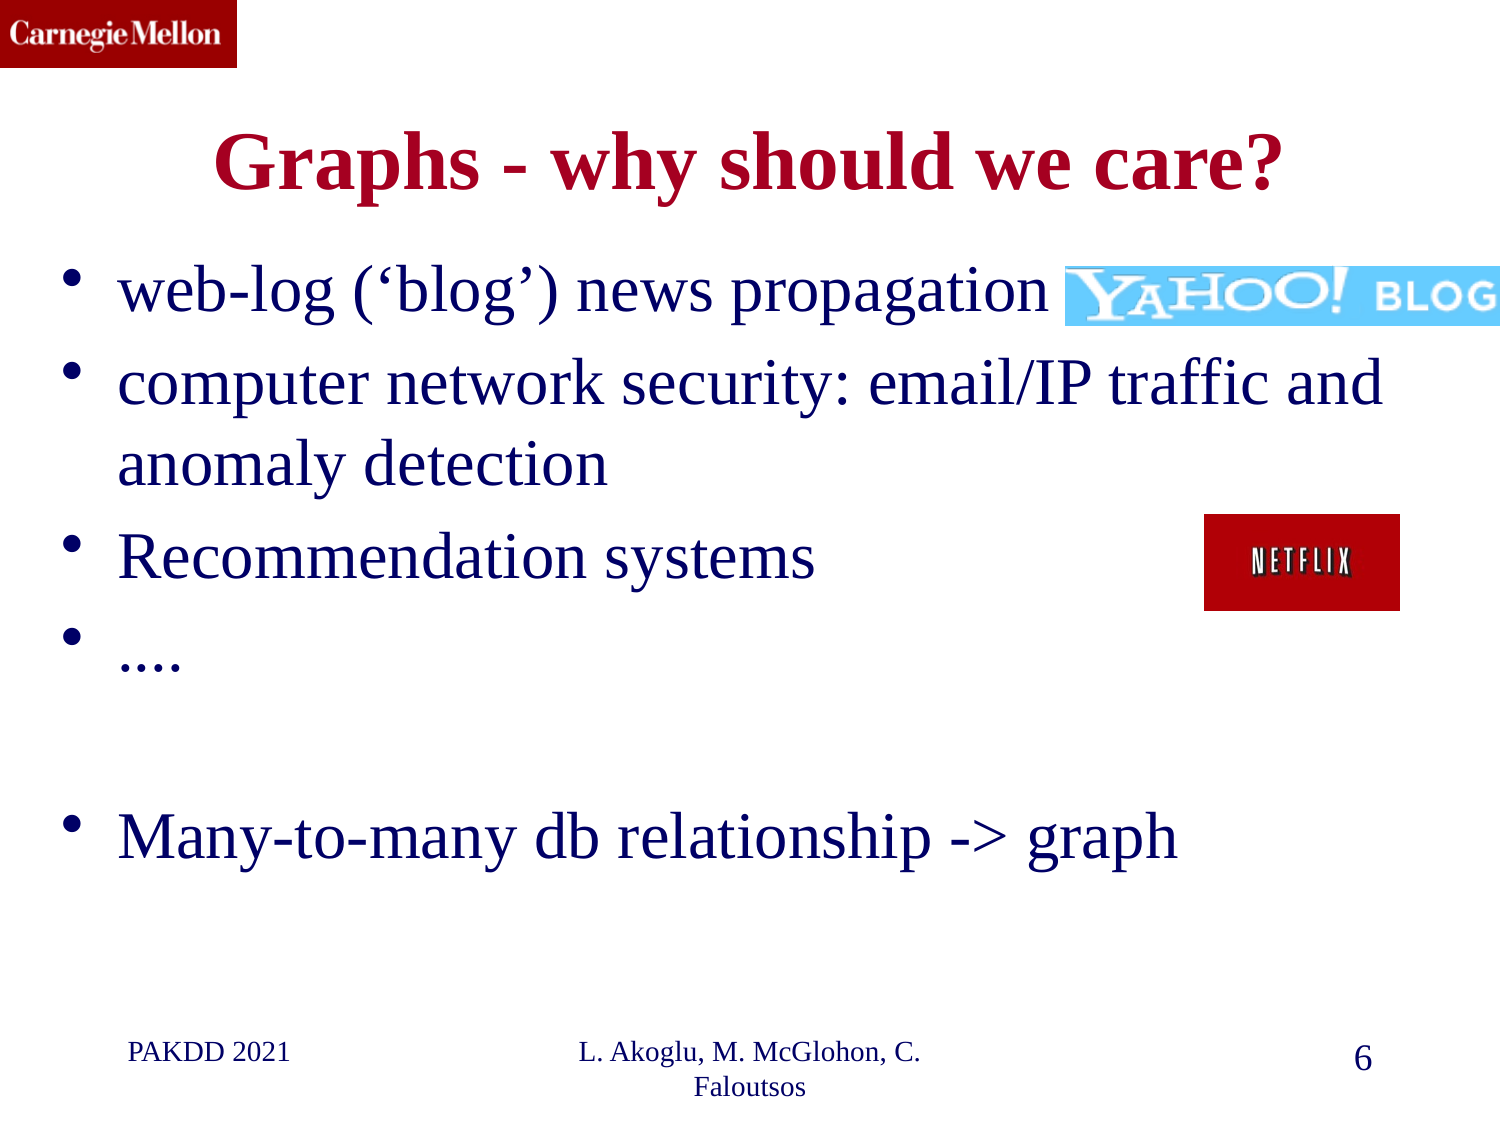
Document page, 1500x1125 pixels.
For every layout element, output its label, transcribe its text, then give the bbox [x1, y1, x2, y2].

footer L. Akoglu, M. McGlohon, C. Faloutsos [512, 1024, 988, 1101]
slide_number 6 [1074, 1024, 1388, 1101]
picture [0, 0, 237, 68]
picture [1064, 265, 1500, 327]
slide_number PAKDD 2021 [112, 1024, 426, 1101]
picture [1203, 514, 1401, 611]
title Graphs - why should we care? [112, 99, 1388, 213]
list web-log (‘blog’) news propagation computer network security: email/IP traffic and anomaly detection Recommendation systems .... Many-to-many db relationship -> graph [45, 237, 1457, 1001]
